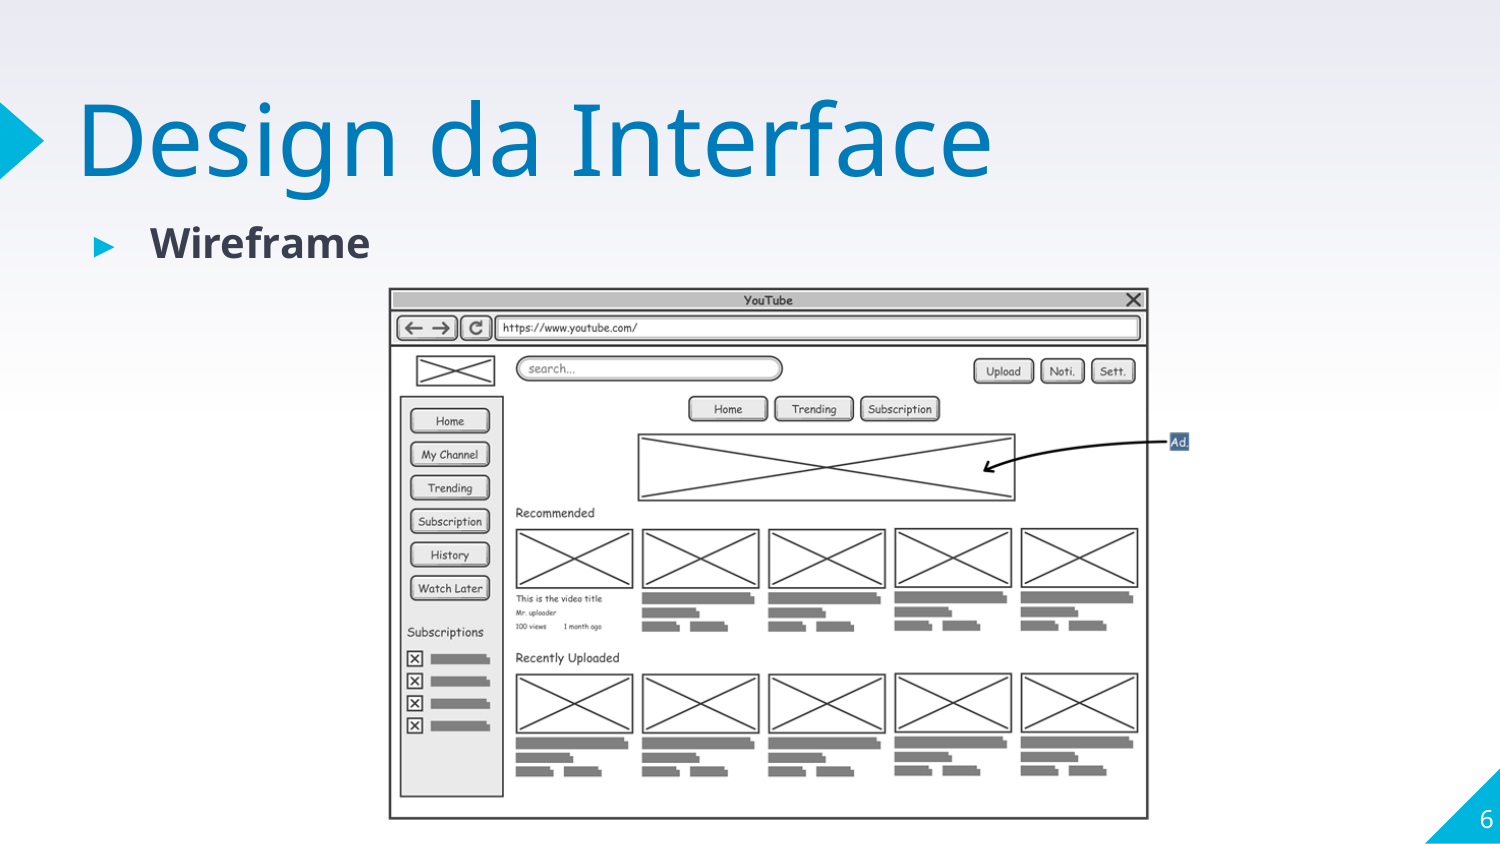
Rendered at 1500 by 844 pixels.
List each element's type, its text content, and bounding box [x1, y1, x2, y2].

picture [387, 285, 1201, 823]
list Wireframe [75, 211, 1419, 792]
slide_number 6 [1418, 760, 1494, 838]
title Design da Interface [75, 99, 1500, 277]
